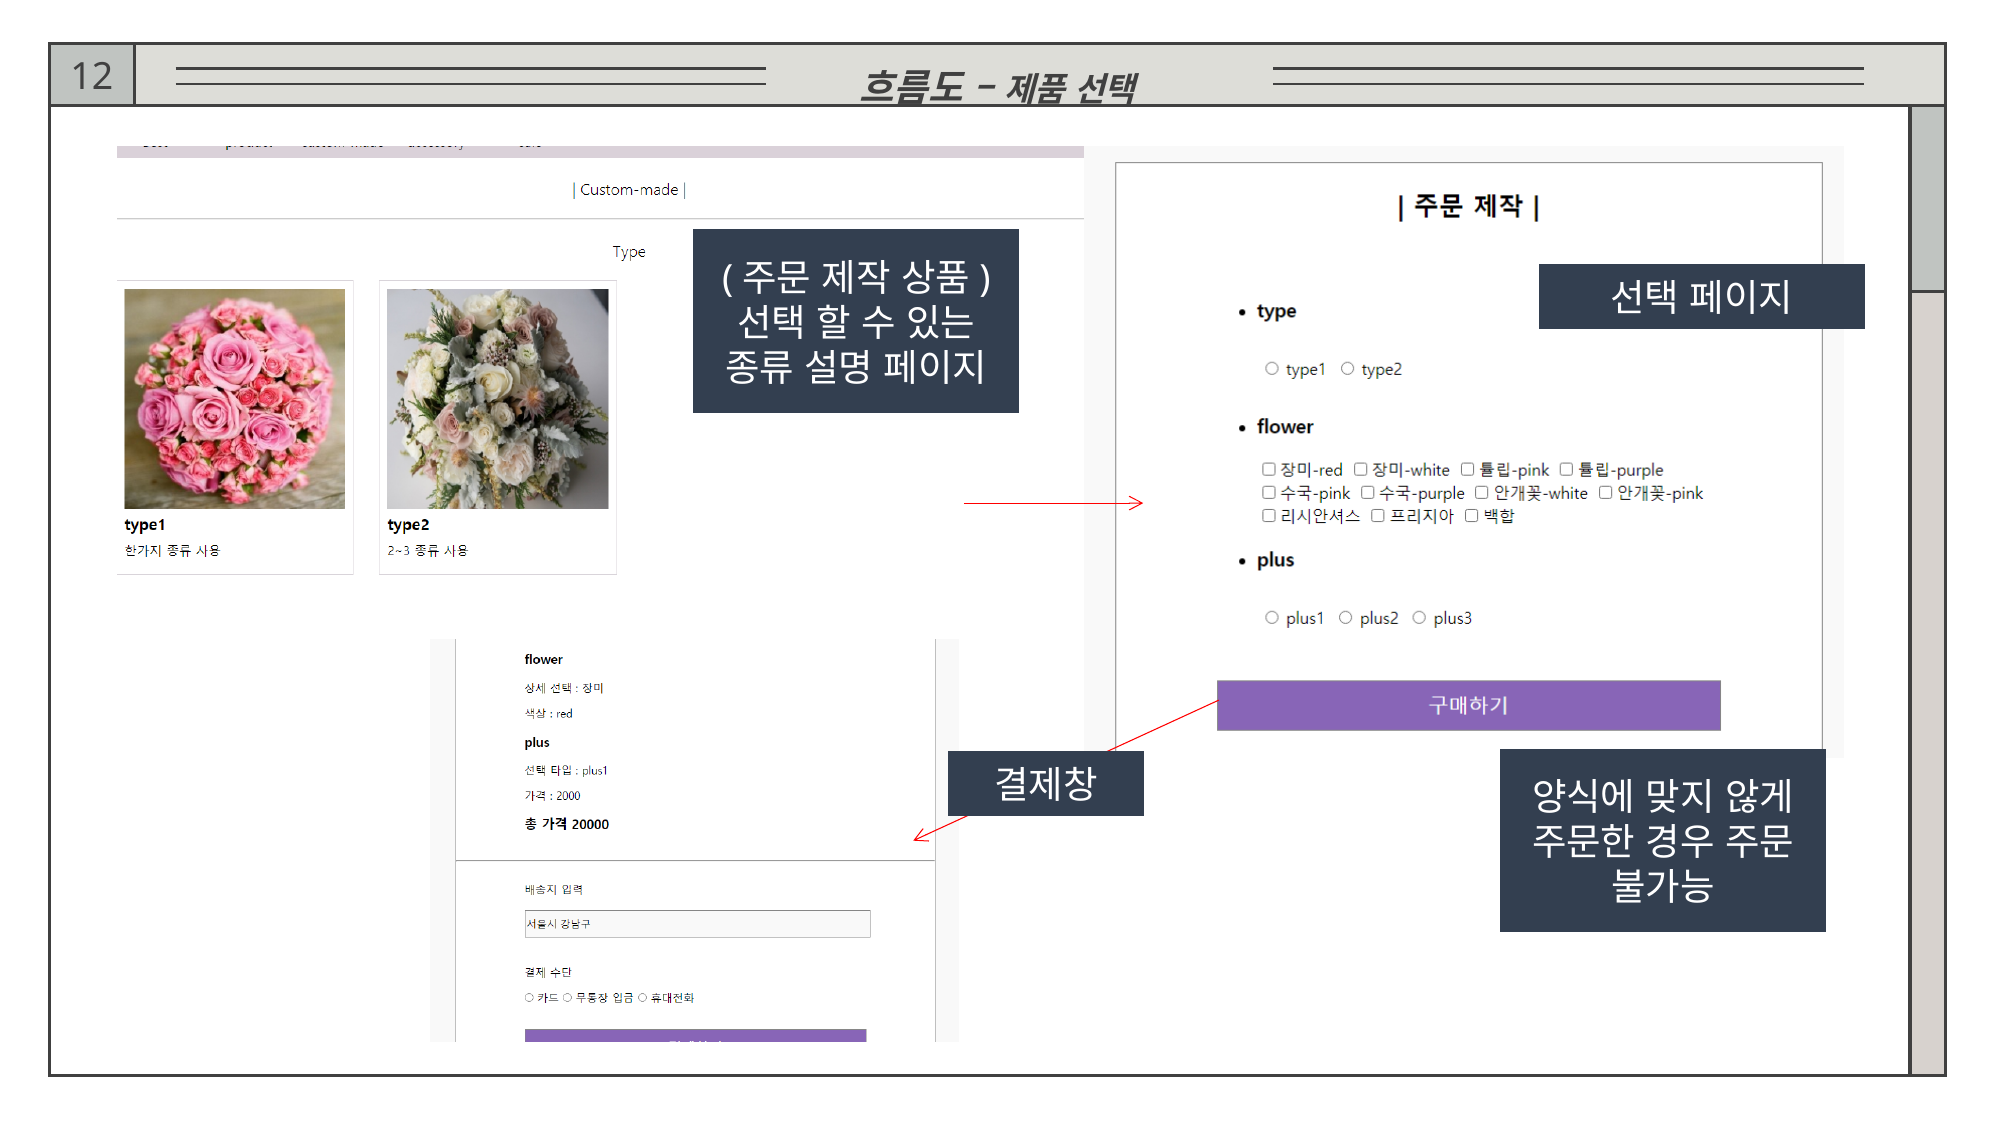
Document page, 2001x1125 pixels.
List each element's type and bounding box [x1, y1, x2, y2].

text_box [49, 43, 1946, 1076]
picture [117, 146, 1844, 758]
picture [429, 639, 959, 1042]
text_box [913, 700, 1219, 841]
